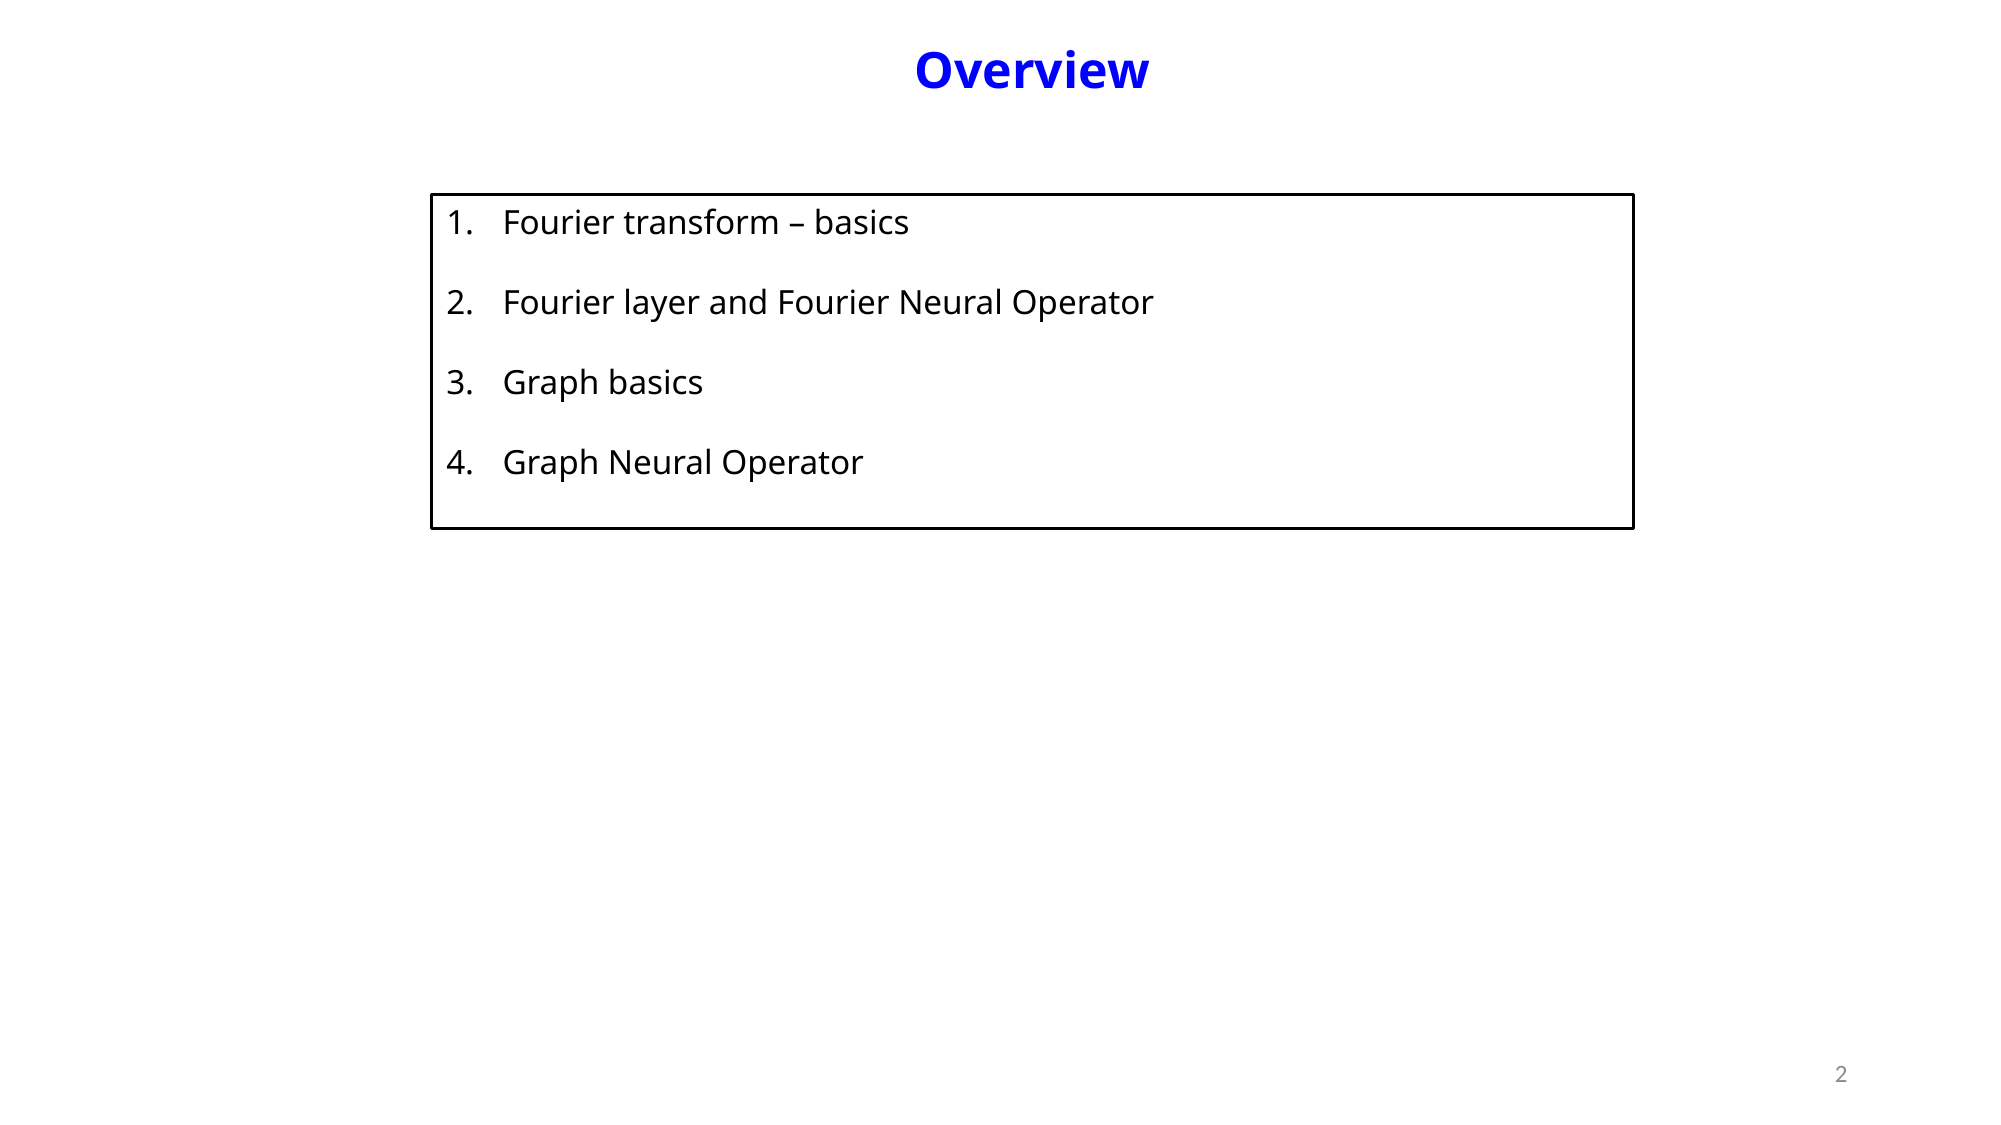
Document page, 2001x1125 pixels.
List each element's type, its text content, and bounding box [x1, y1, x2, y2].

subtitle Overview [166, 38, 1899, 112]
text_box [166, 127, 1899, 200]
text_box Fourier transform – basics Fourier layer and Fourier Neural Operator Graph basics Graph Neural Operator [431, 200, 1634, 529]
slide_number 2 [1412, 1042, 1863, 1103]
